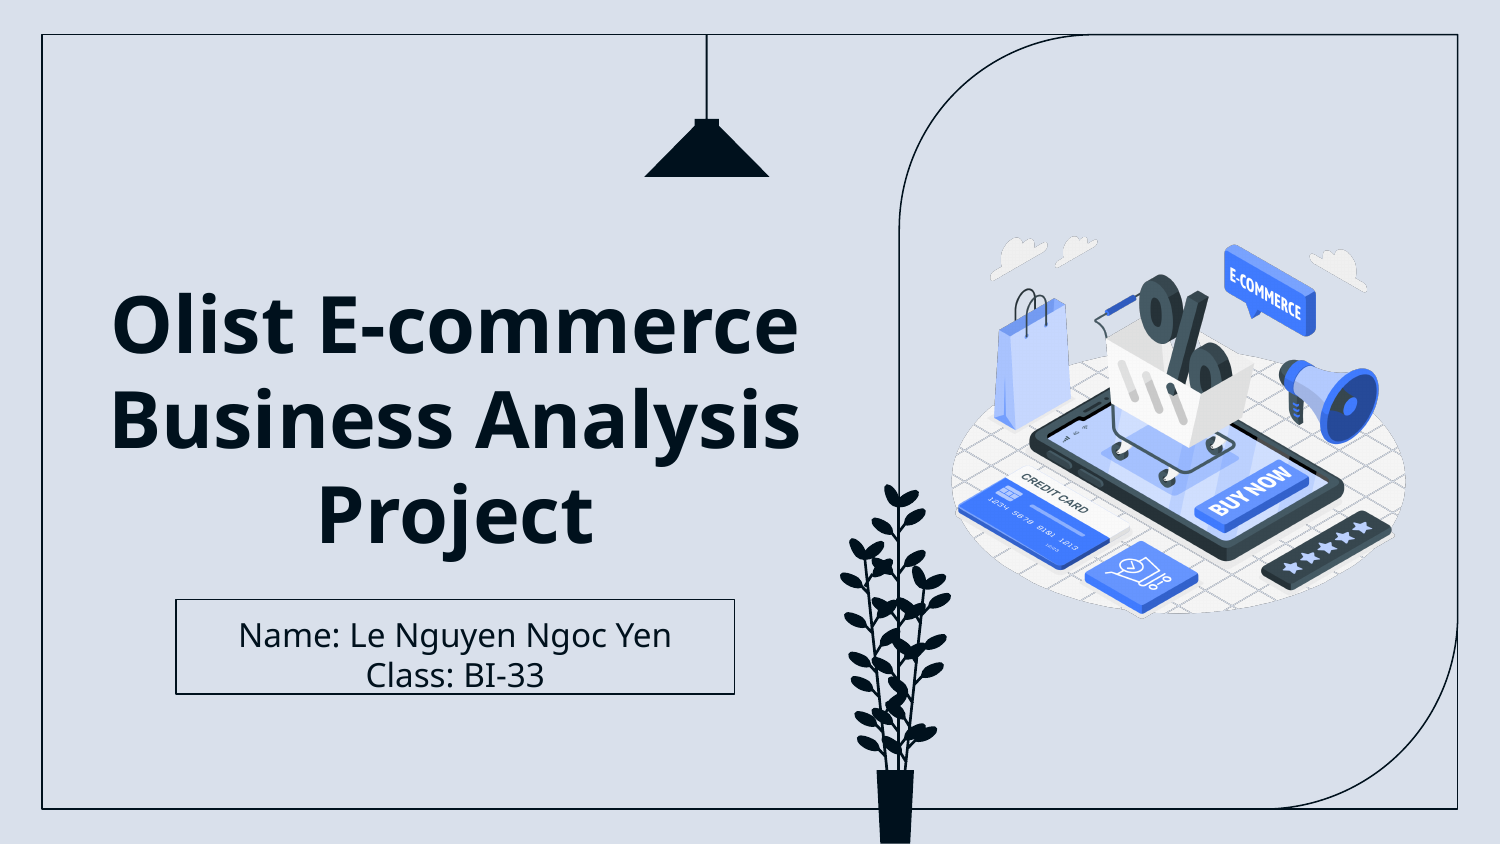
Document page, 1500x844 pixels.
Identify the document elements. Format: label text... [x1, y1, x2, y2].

subtitle Name: Le Nguyen Ngoc Yen Class: BI-33 [175, 599, 735, 695]
picture [945, 188, 1412, 655]
title Olist E-commerce Business Analysis Project [71, 176, 840, 575]
text_box [840, 484, 944, 844]
text_box [644, 34, 770, 177]
text_box [899, 34, 1458, 810]
